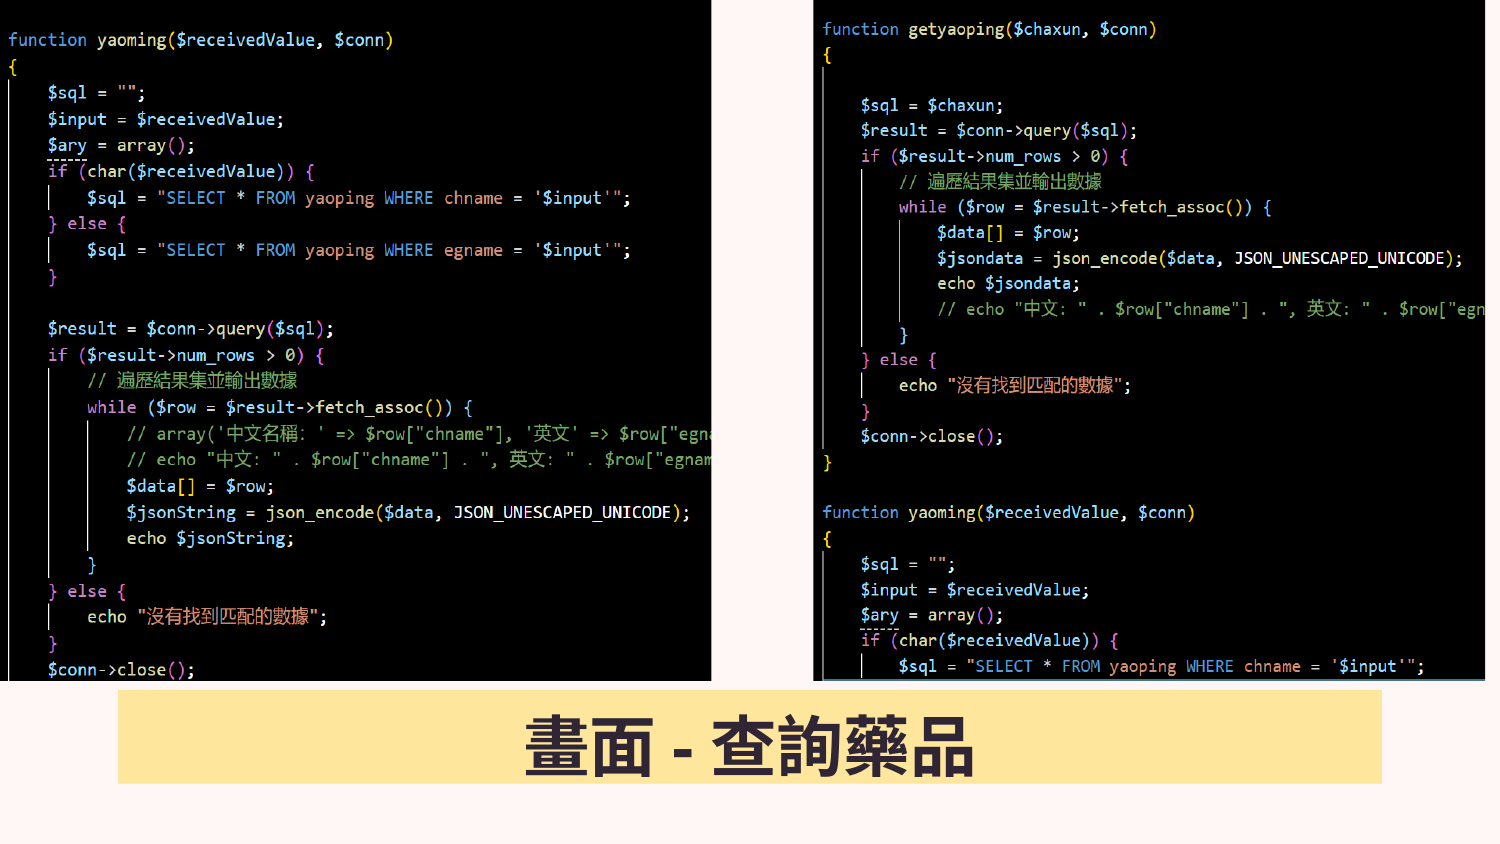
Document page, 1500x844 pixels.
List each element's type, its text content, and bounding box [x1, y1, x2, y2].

picture [0, 0, 712, 682]
picture [812, 0, 1486, 682]
title 畫面-查詢藥品 [118, 689, 1382, 784]
